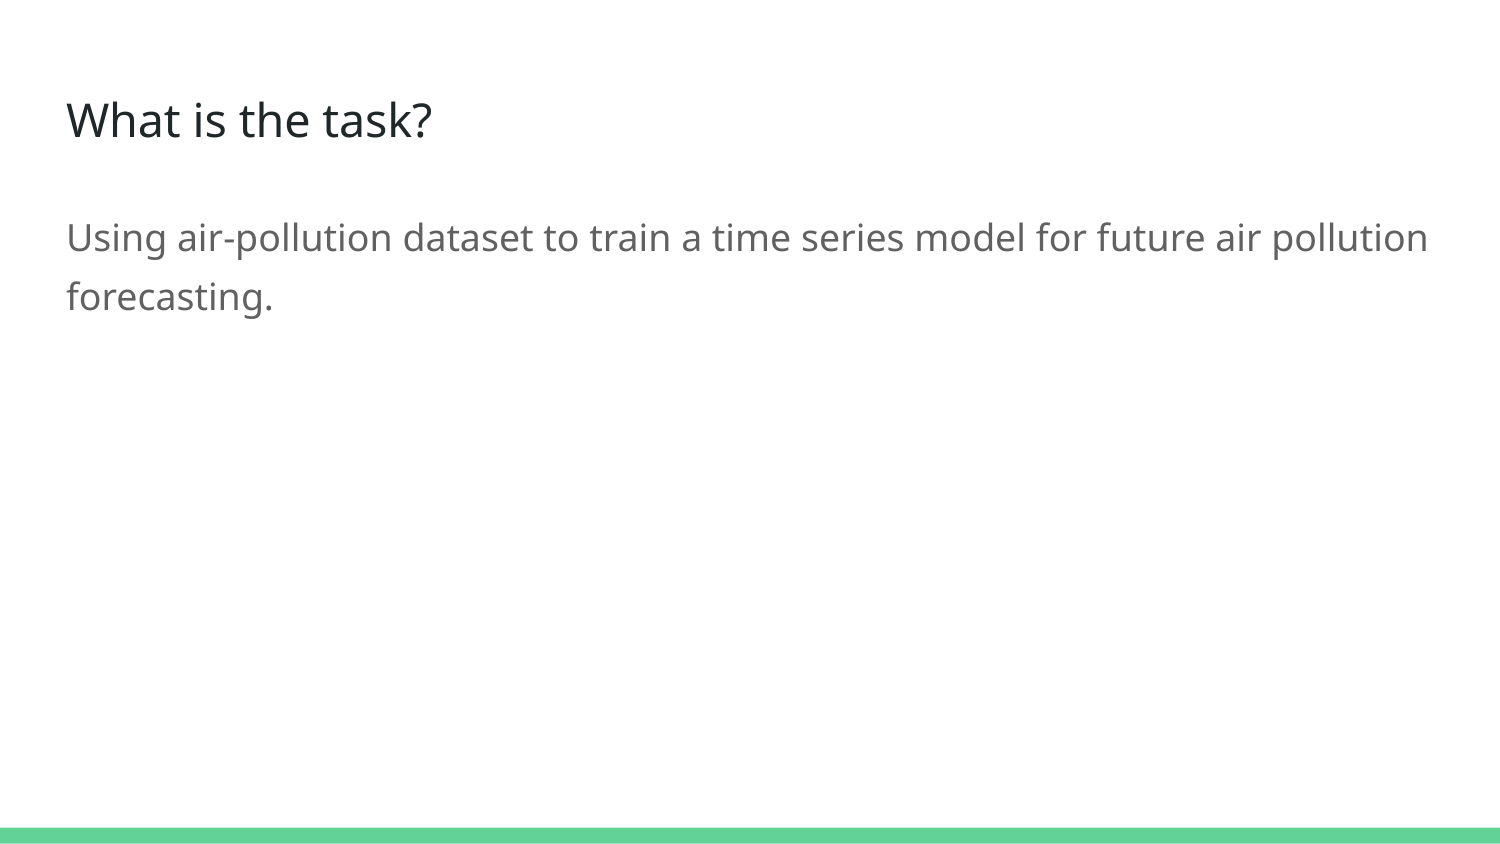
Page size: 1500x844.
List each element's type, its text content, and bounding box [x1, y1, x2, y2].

list Using air-pollution dataset to train a time series model for future air pollution forecasting. [51, 189, 1449, 750]
title What is the task? [51, 72, 1449, 167]
